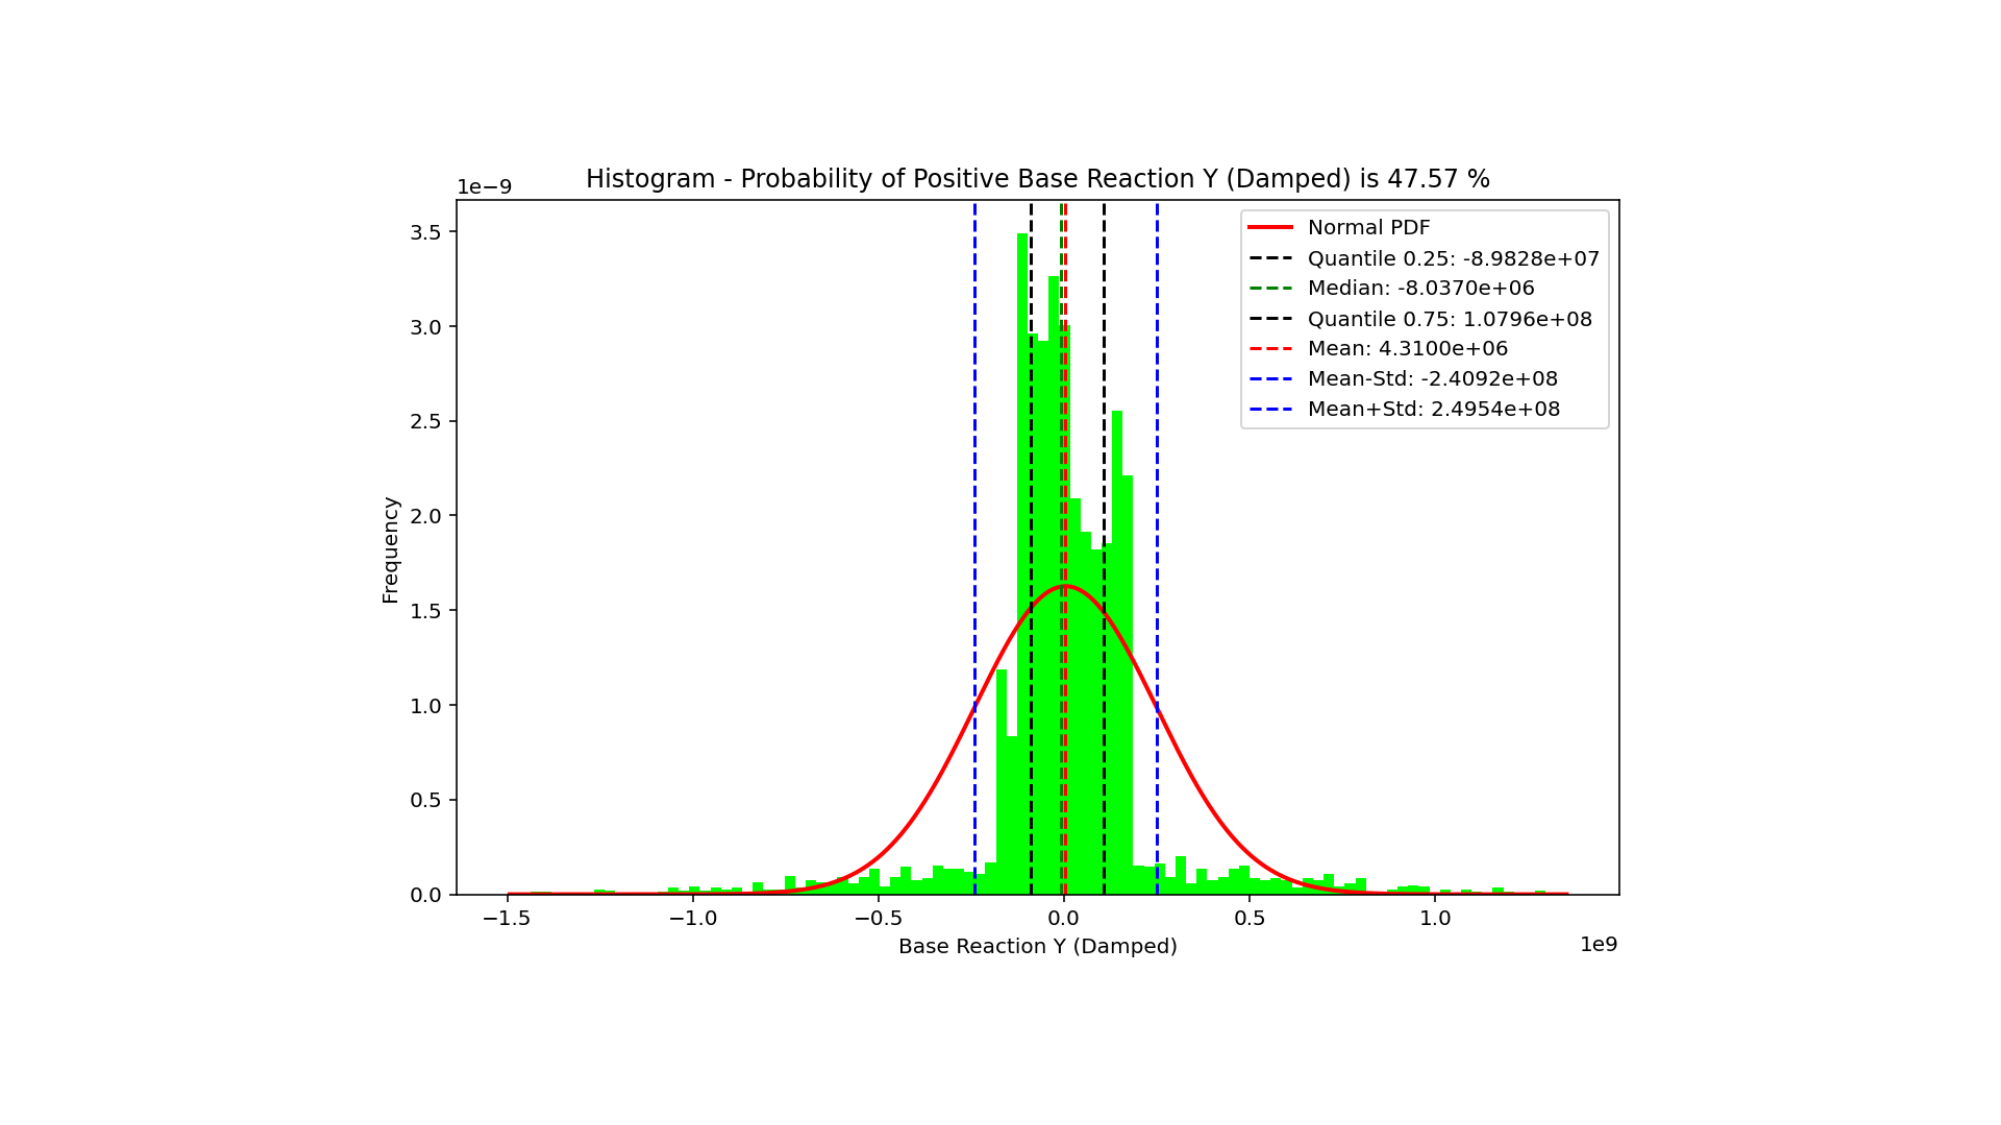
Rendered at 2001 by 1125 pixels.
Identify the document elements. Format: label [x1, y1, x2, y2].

picture [365, 153, 1635, 972]
